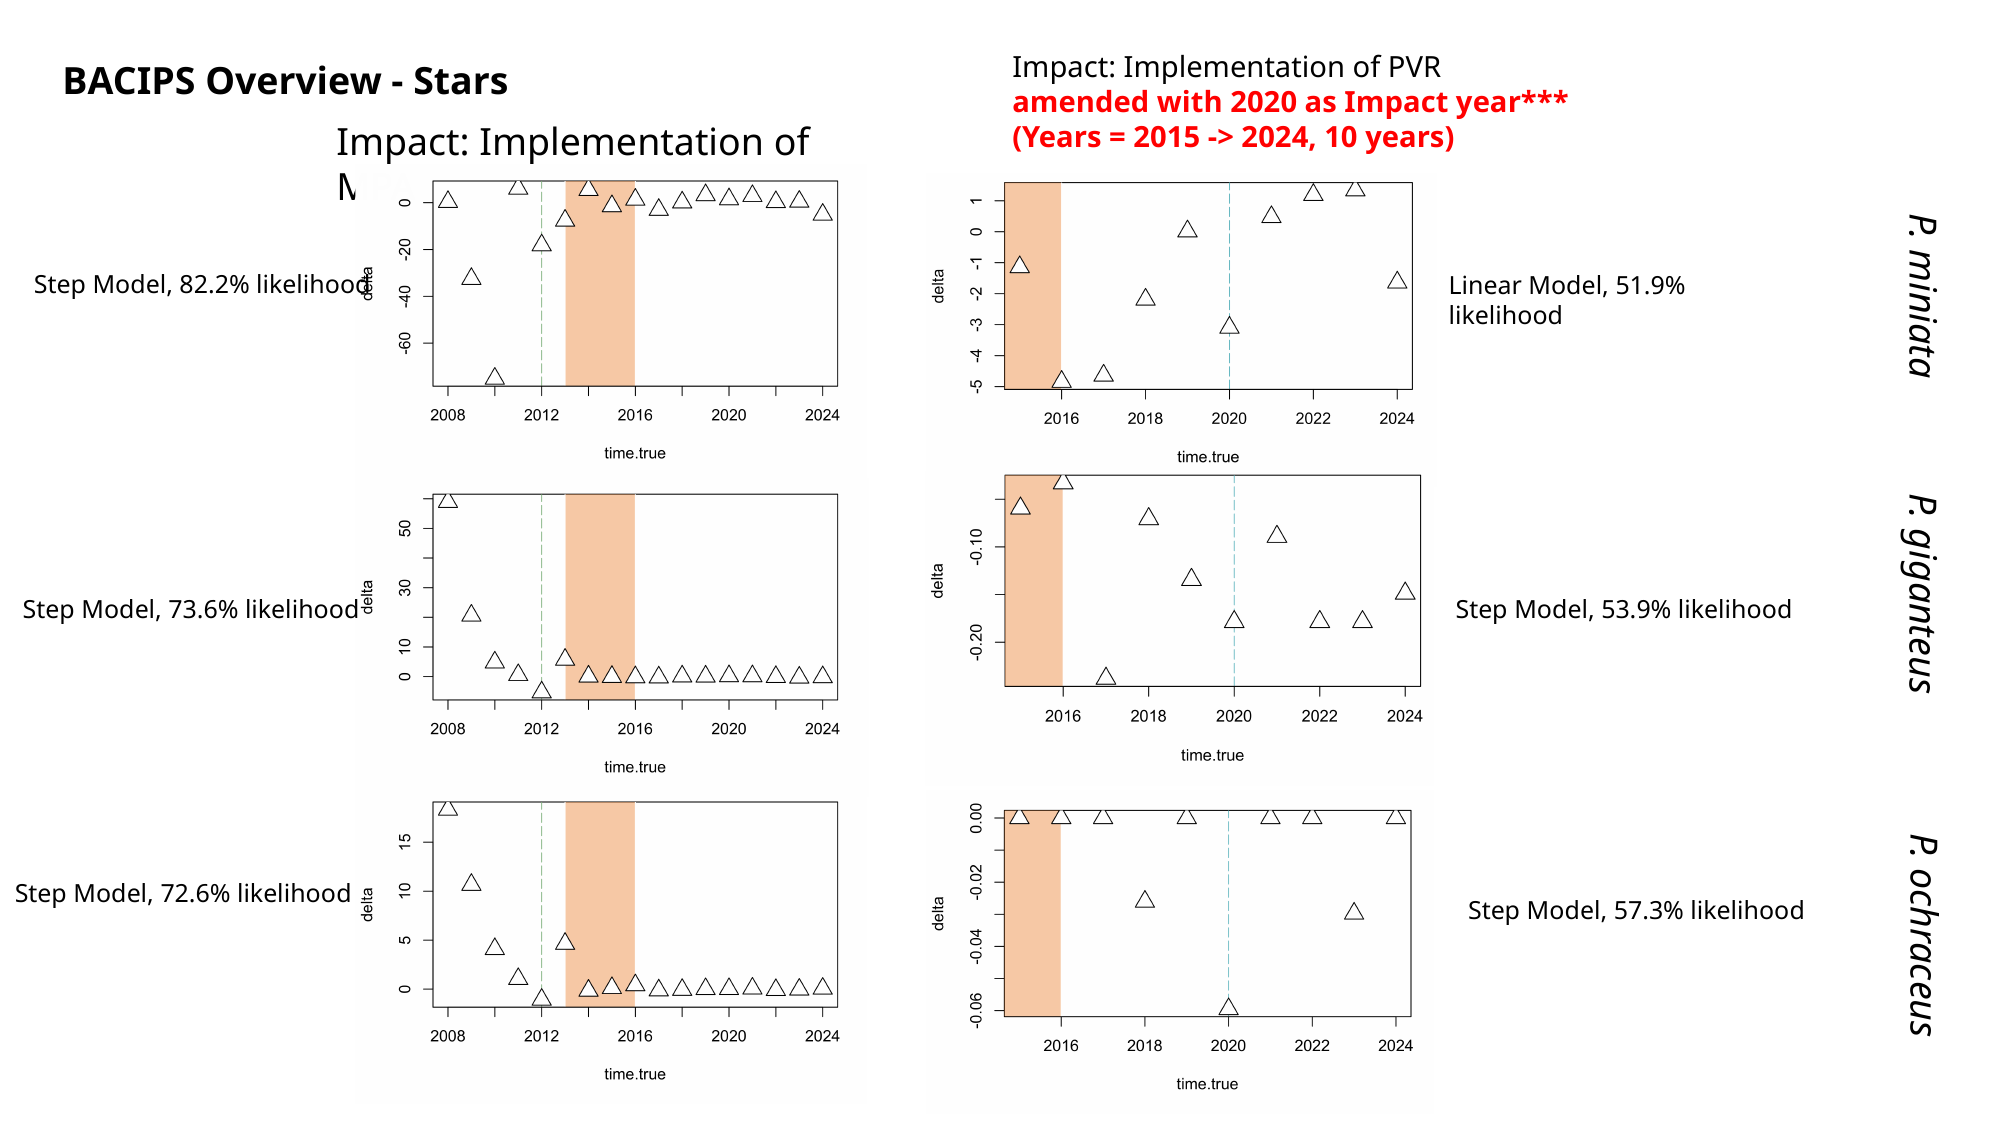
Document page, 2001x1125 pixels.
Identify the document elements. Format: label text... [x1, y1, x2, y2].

picture [354, 164, 869, 1105]
picture [926, 789, 1435, 1114]
text_box BACIPS Overview - Stars [47, 49, 788, 110]
picture [924, 172, 1438, 786]
text_box P. miniata [1894, 199, 1955, 421]
text_box Step Model, 53.9% likelihood [1440, 585, 1824, 631]
text_box P. ochraceus [1895, 818, 1956, 1062]
text_box Step Model, 82.2% likelihood [19, 260, 354, 306]
text_box Linear Model, 51.9% likelihood [1438, 261, 1817, 337]
text_box Impact: Implementation of PVR amended with 2020 as Impact year*** (Years = 2015 -> 2024, 10 years) [997, 41, 2000, 161]
text_box P. giganteus [1894, 478, 1955, 745]
text_box Step Model, 72.6% likelihood [0, 869, 354, 915]
text_box Step Model, 73.6% likelihood [7, 586, 354, 631]
text_box Step Model, 57.3% likelihood [1453, 887, 1836, 932]
text_box Impact: Implementation of MPA [321, 110, 901, 215]
